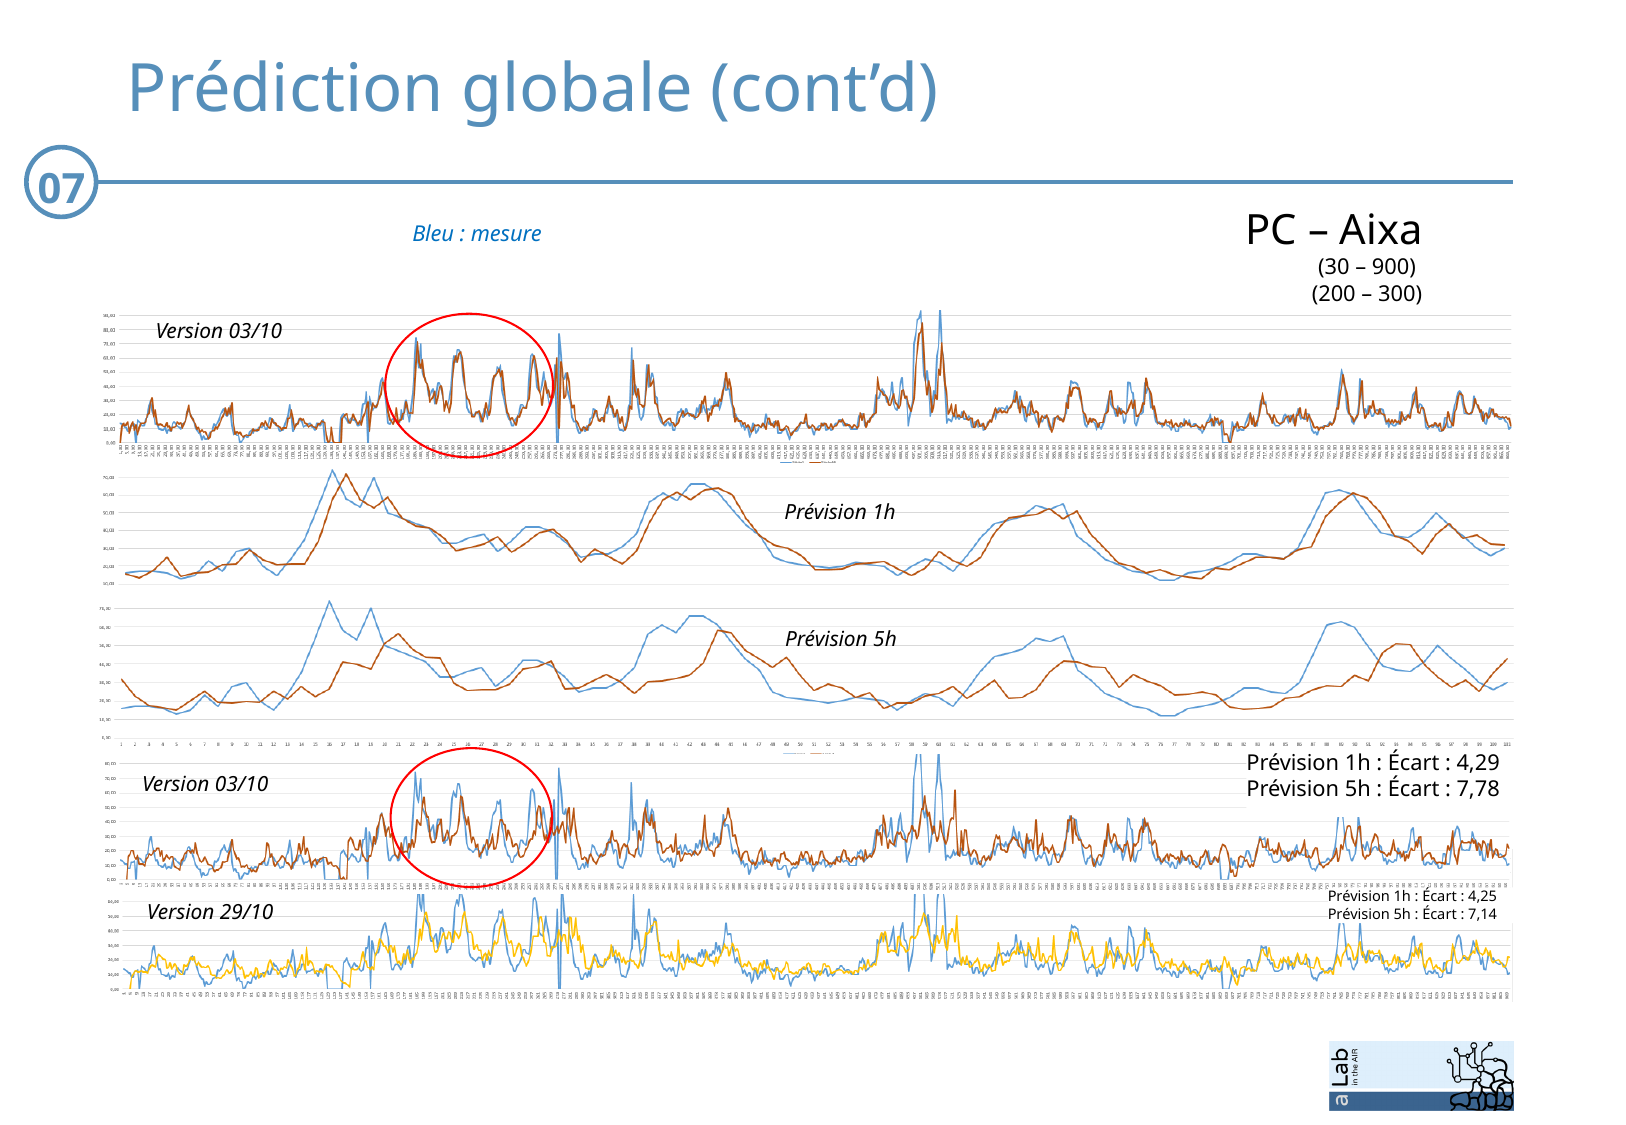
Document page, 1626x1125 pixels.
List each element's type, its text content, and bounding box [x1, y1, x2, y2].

text_box 07 [22, 154, 101, 219]
title Prédiction globale (cont’d) [111, 29, 1514, 149]
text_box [96, 202, 1514, 1002]
picture [1328, 1041, 1514, 1111]
